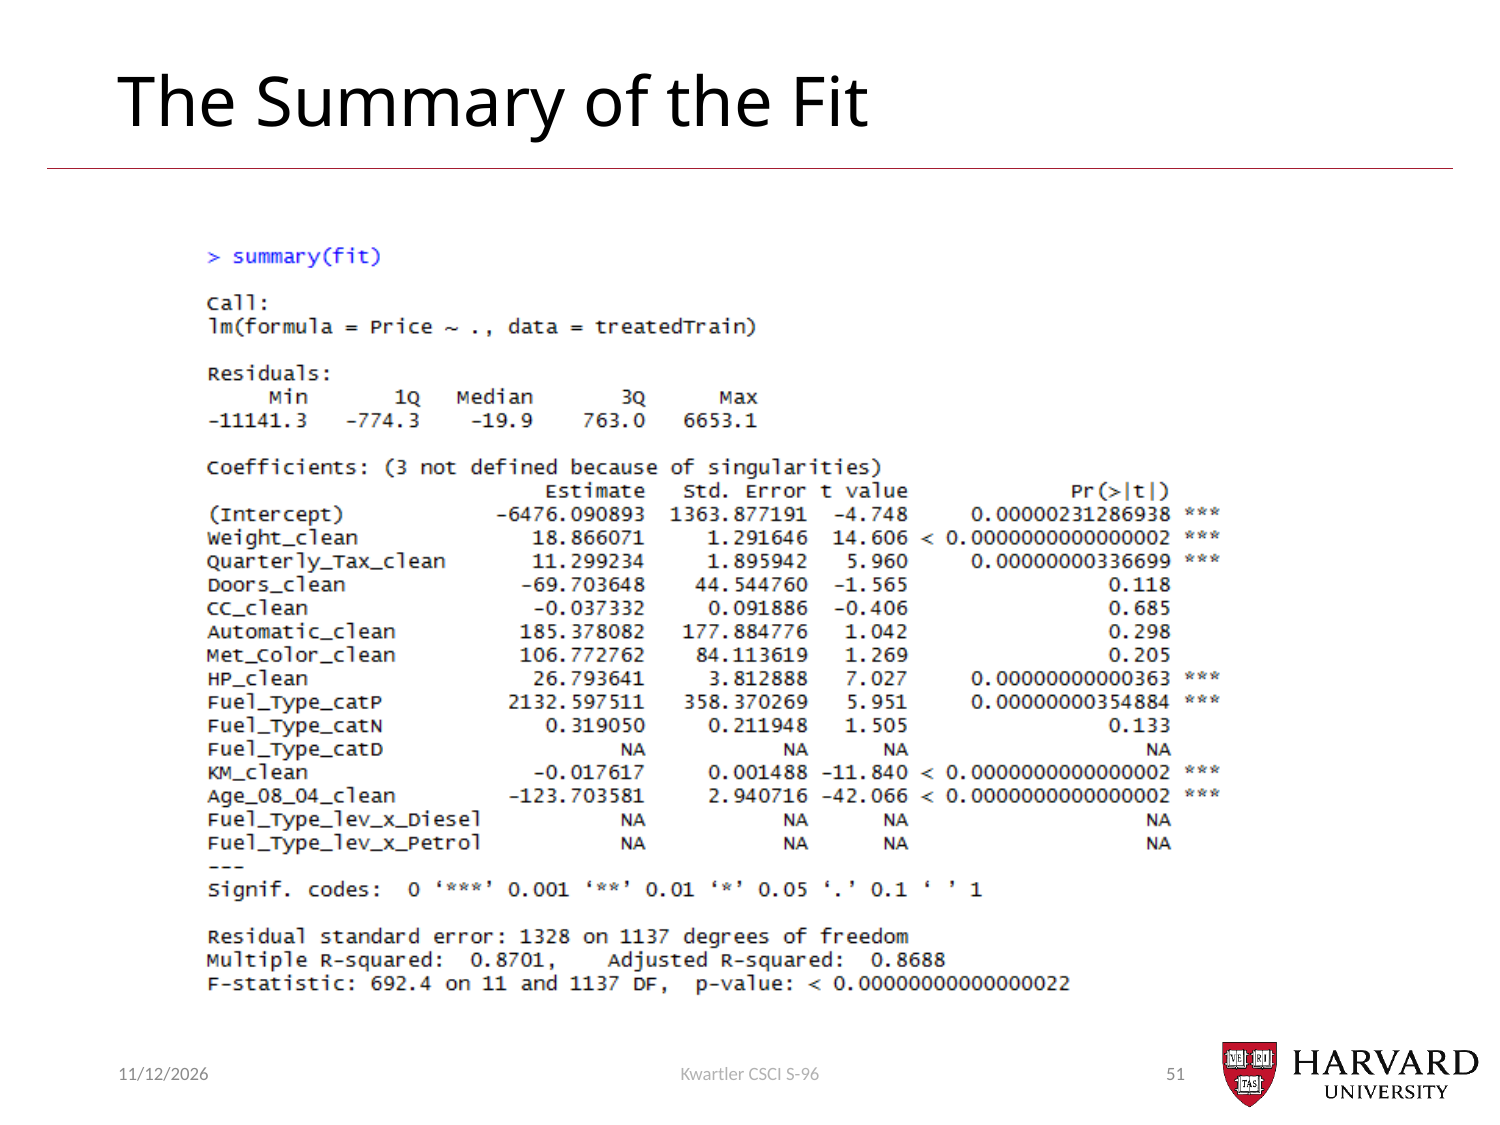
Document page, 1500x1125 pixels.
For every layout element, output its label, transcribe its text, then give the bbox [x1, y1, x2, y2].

footer Kwartler CSCI S-96 [496, 1042, 1004, 1103]
slide_number 51 [1059, 1042, 1200, 1103]
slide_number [103, 1042, 441, 1103]
title The Summary of the Fit [103, 59, 1397, 157]
picture [1200, 1024, 1500, 1125]
picture [200, 243, 1237, 1003]
